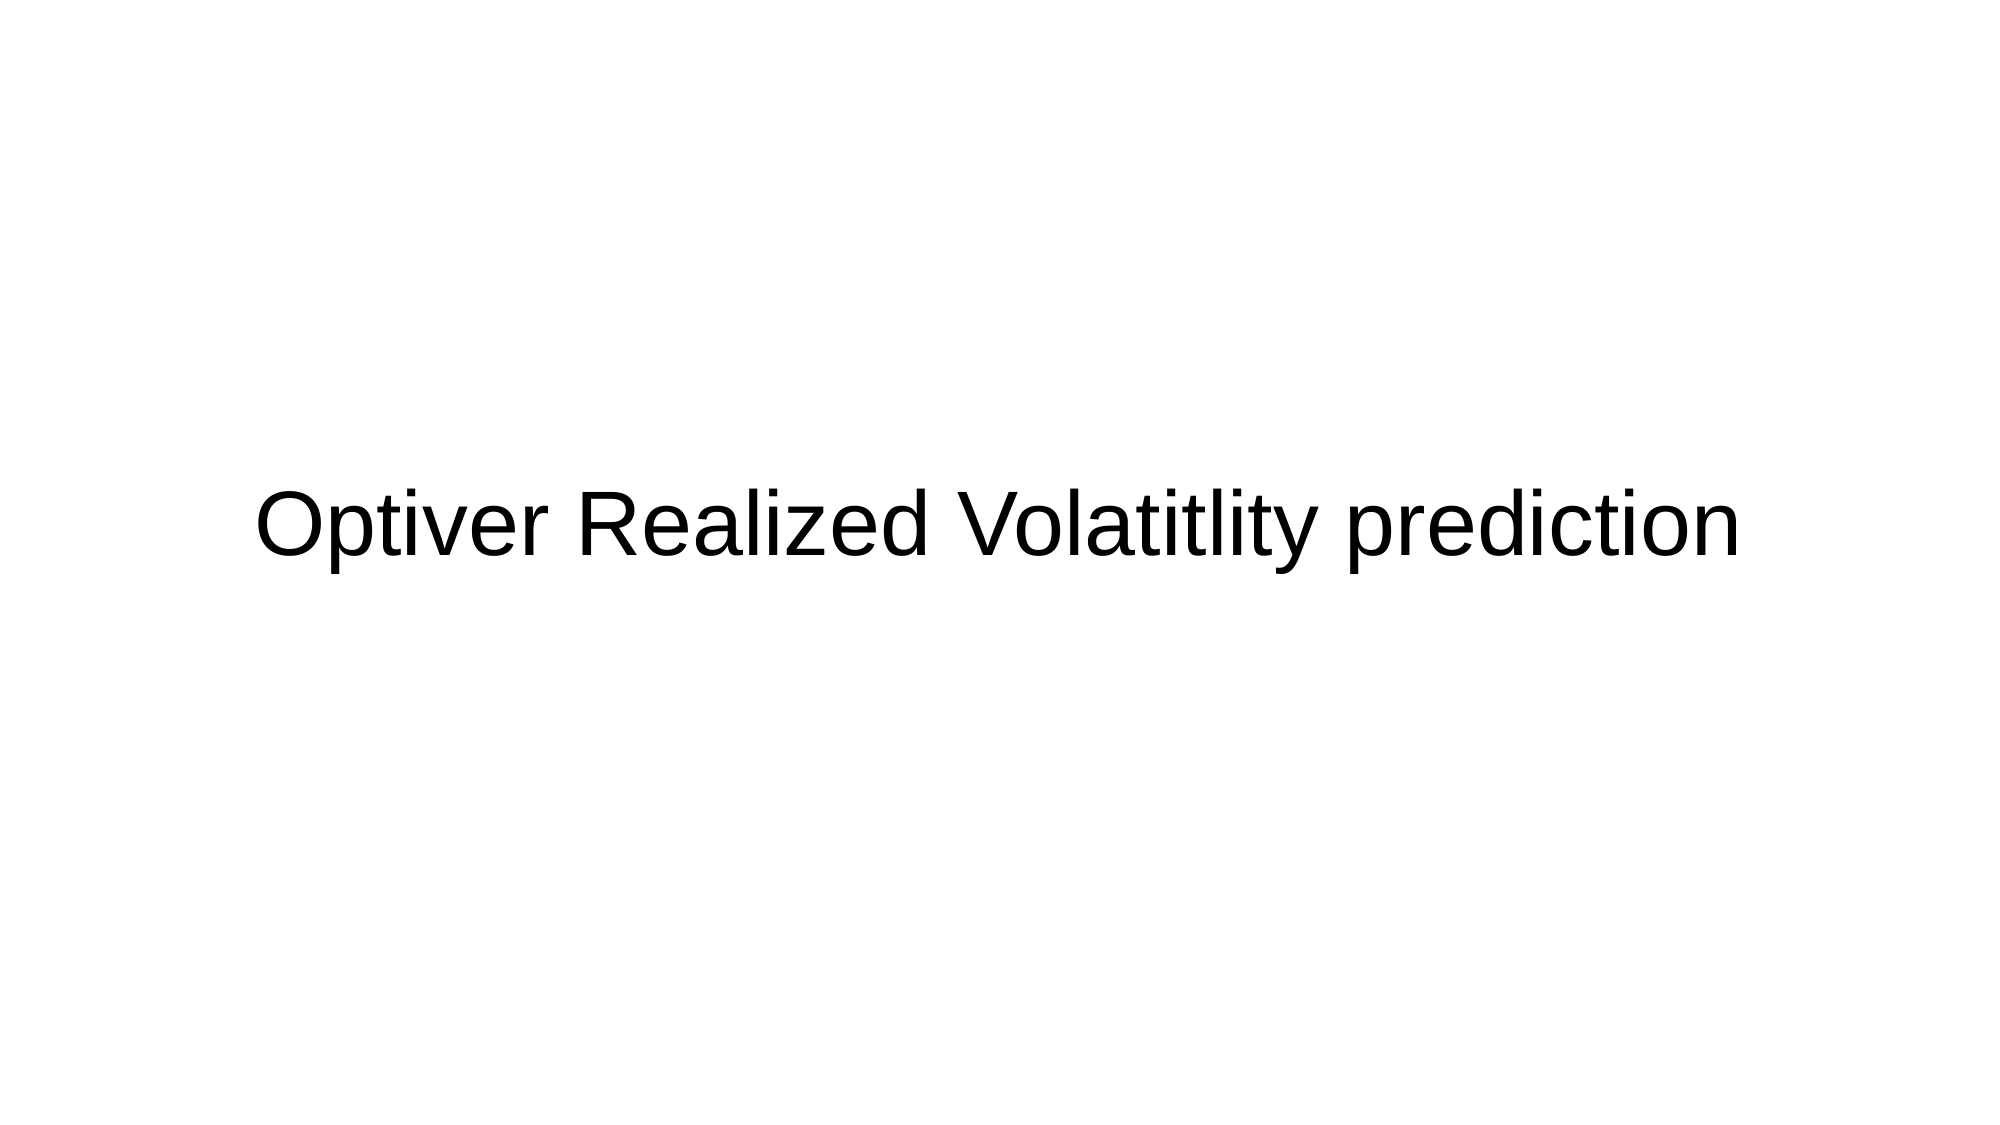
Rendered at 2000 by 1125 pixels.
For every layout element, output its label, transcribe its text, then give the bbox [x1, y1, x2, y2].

title Optiver Realized Volatitlity prediction [249, 184, 1749, 576]
